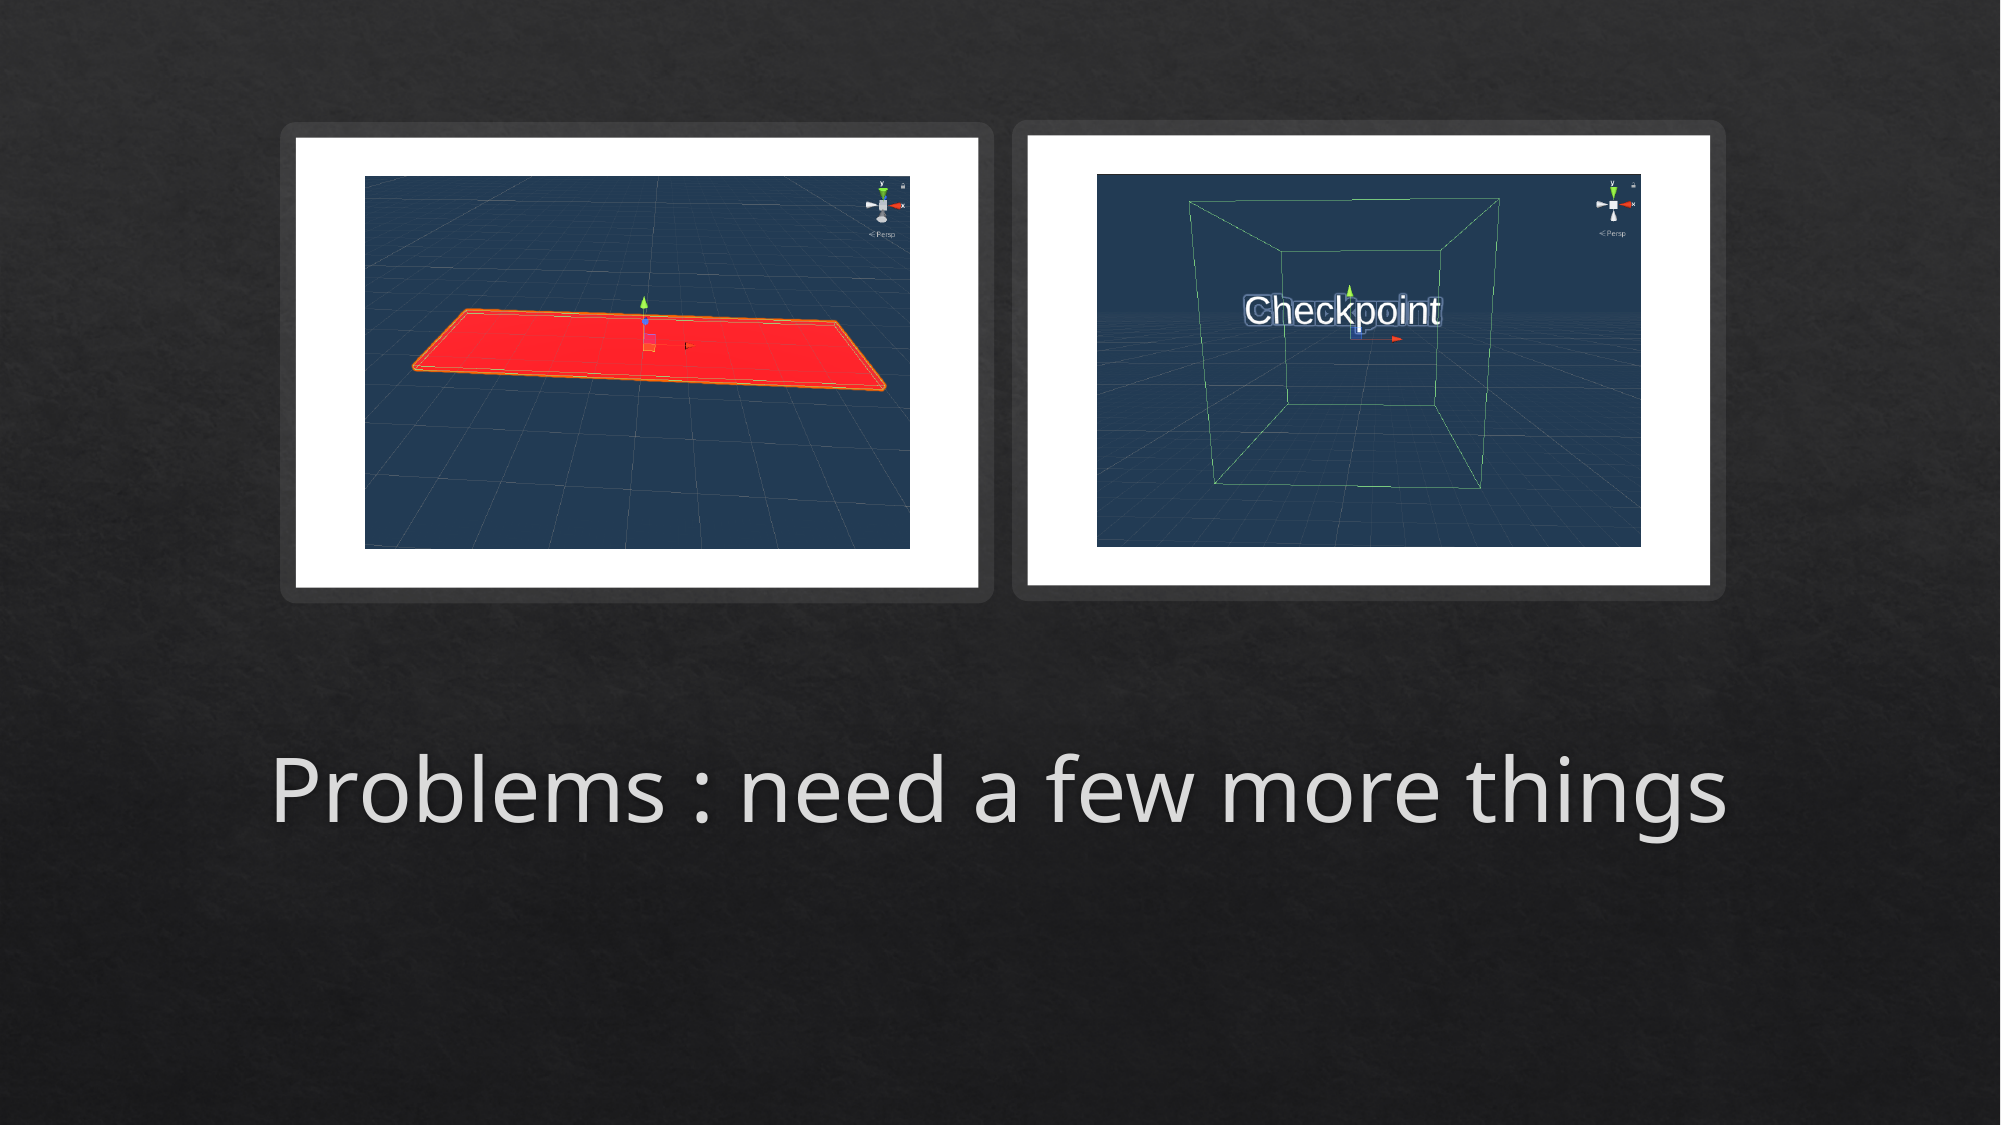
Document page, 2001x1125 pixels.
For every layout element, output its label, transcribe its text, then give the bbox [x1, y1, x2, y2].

picture [364, 176, 910, 549]
title Problems : need a few more things [176, 643, 1822, 848]
text_box [1026, 134, 1711, 587]
picture [1097, 174, 1641, 547]
text_box [295, 136, 980, 589]
